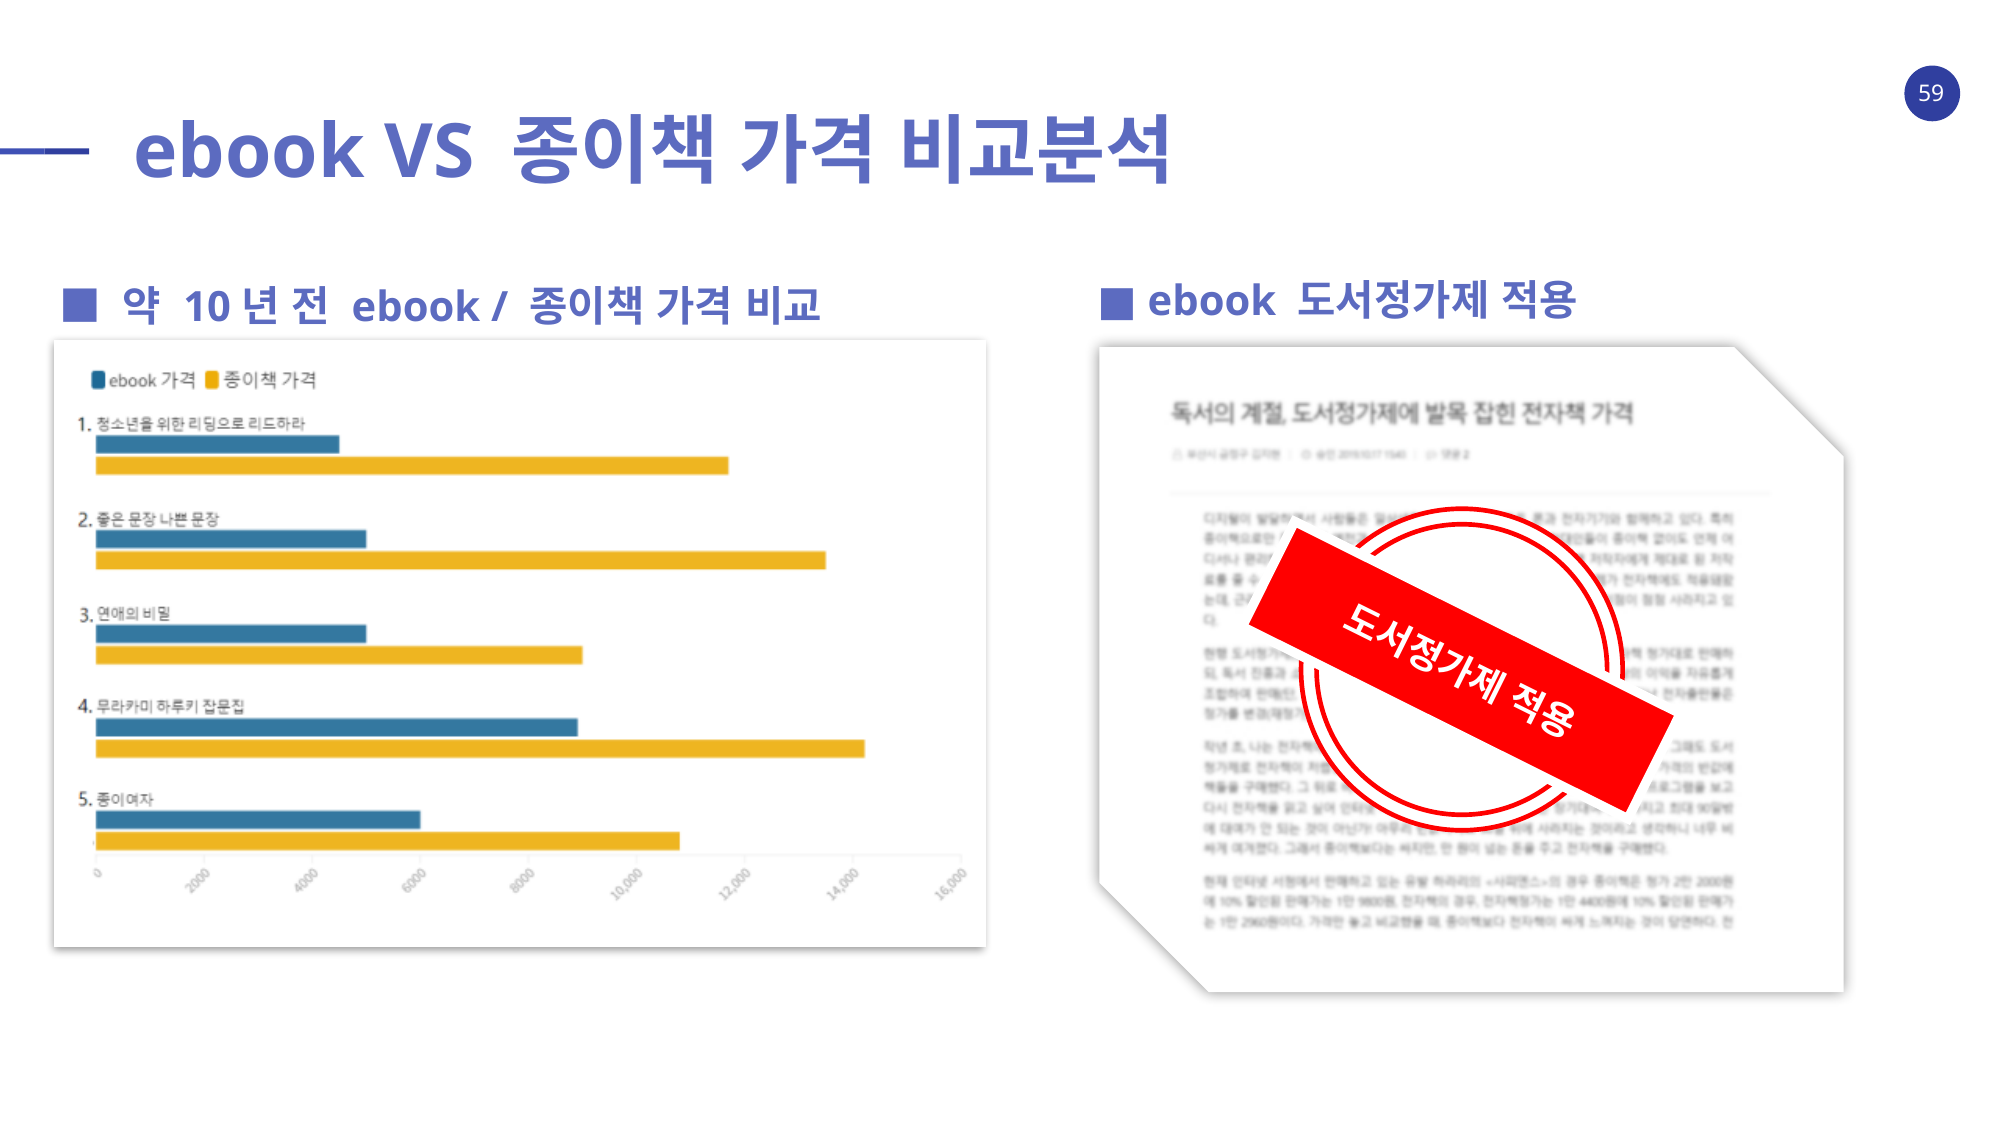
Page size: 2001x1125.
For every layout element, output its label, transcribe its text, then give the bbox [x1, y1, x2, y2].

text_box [1245, 508, 1677, 831]
text_box ■ 약 10년 전 ebook / 종이책 가격 비교 [59, 285, 853, 337]
picture [1106, 354, 1837, 985]
text_box ■ ebook 도서정가제 적용 [1097, 279, 1838, 389]
title ebook VS 종이책 가격 비교분석 [133, 112, 1863, 197]
picture [68, 354, 972, 932]
